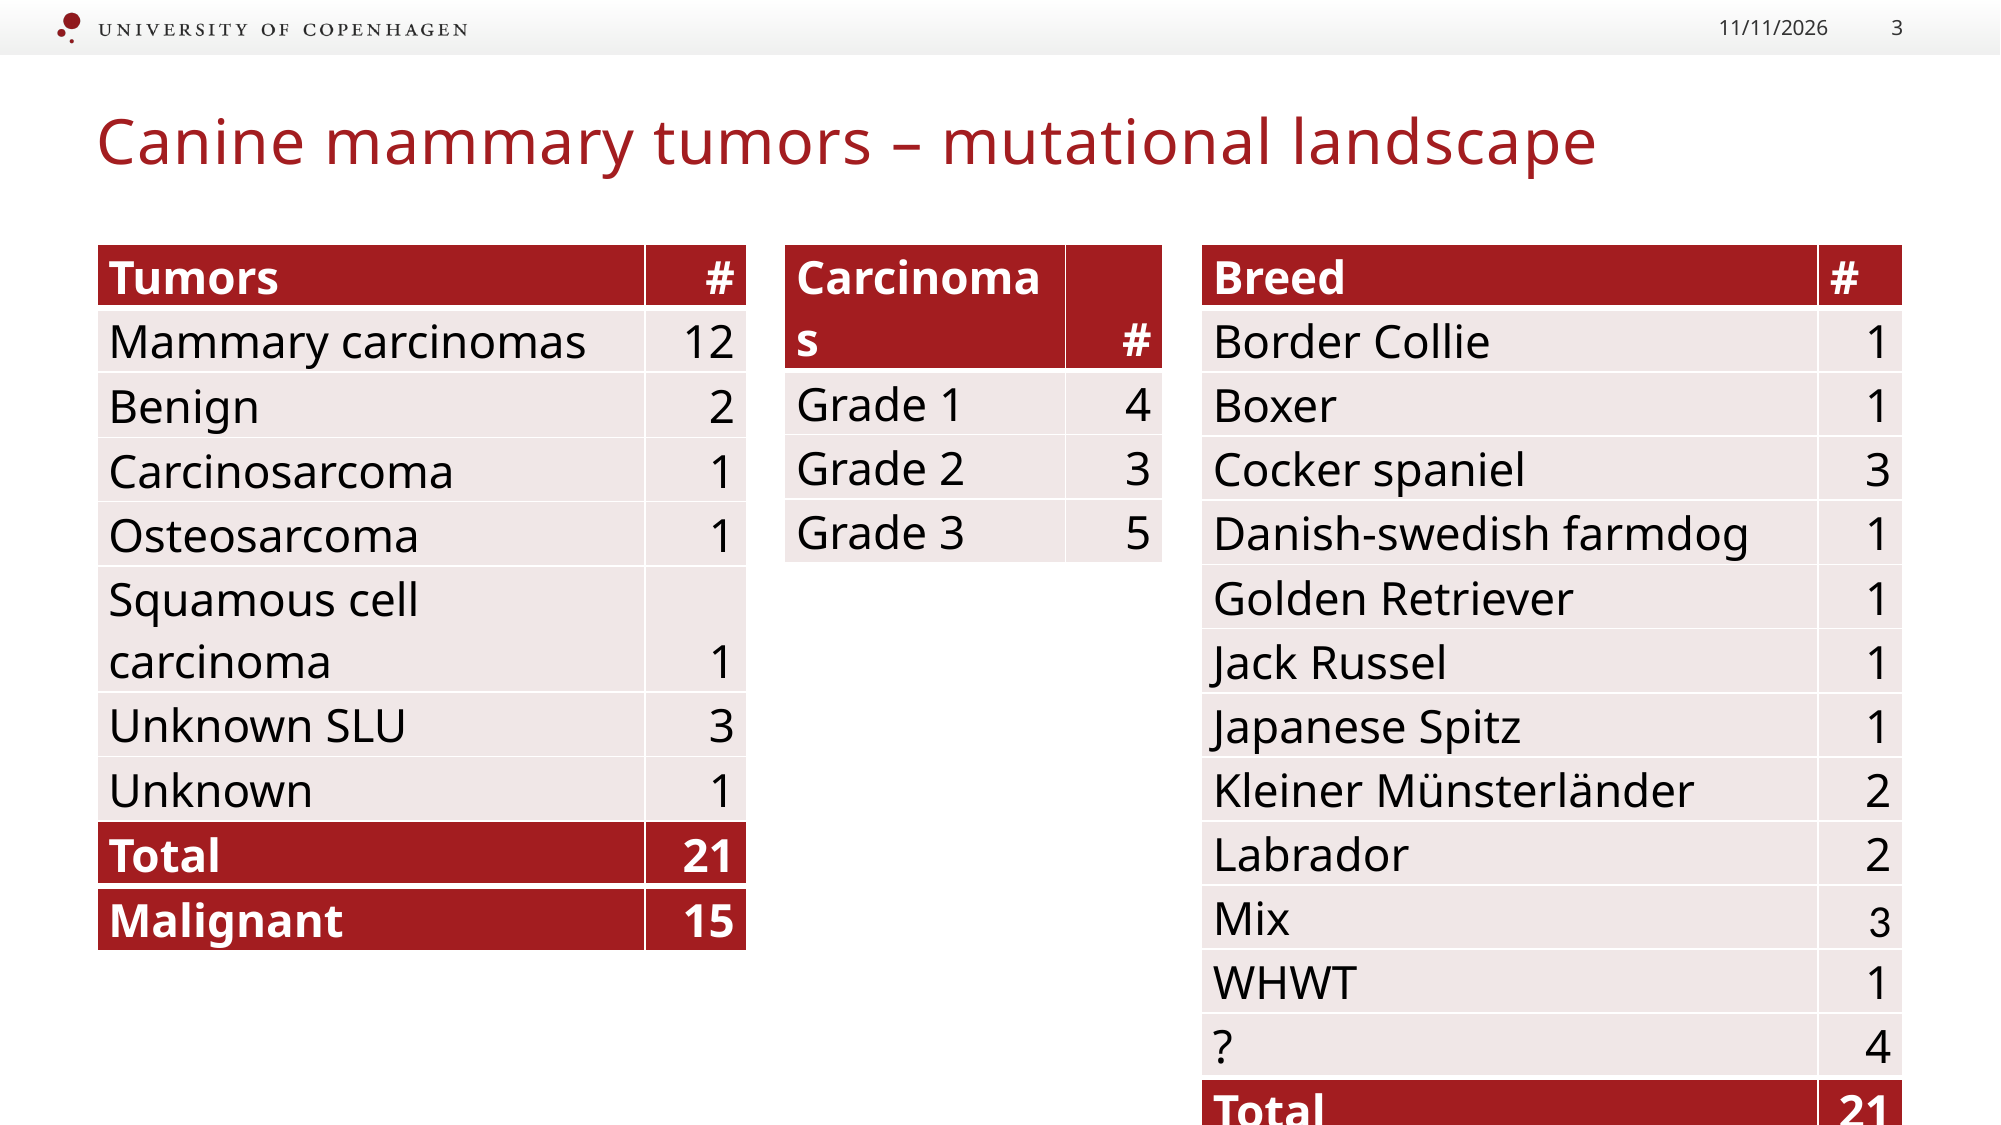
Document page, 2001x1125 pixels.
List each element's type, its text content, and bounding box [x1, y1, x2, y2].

table_cell Unknown [98, 757, 644, 820]
table_cell 3 [1066, 435, 1162, 498]
table_cell Jack Russel [1202, 629, 1817, 692]
slide_number 3 [1840, 14, 1904, 43]
table_cell 3 [1819, 886, 1902, 948]
table_cell 5 [1066, 500, 1162, 562]
table_cell Danish-swedish farmdog [1202, 501, 1817, 564]
table_cell WHWT [1202, 950, 1817, 1012]
table_cell Total [1202, 1080, 1817, 1125]
table_cell Labrador [1202, 822, 1817, 884]
table_cell 1 [646, 567, 746, 691]
table_header Breed [1202, 245, 1817, 305]
table_cell Squamous cell carcinoma [98, 567, 644, 691]
table_cell 1 [1819, 373, 1902, 435]
table_cell 21 [646, 822, 746, 883]
table_cell Malignant [98, 889, 644, 950]
table_cell Golden Retriever [1202, 565, 1817, 628]
table_cell 2 [1819, 758, 1902, 820]
table_header # [1819, 245, 1902, 305]
table_cell Osteosarcoma [98, 502, 644, 565]
table_cell 15 [646, 889, 746, 950]
table_cell Cocker spaniel [1202, 437, 1817, 499]
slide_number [1694, 14, 1829, 43]
table_cell 3 [1819, 437, 1902, 499]
table_cell 1 [1819, 950, 1902, 1012]
table_cell 21 [1819, 1080, 1902, 1125]
title Canine mammary tumors – mutational landscape [96, 101, 1904, 244]
table_cell Border Collie [1202, 311, 1817, 371]
table_cell Mammary carcinomas [98, 311, 644, 371]
table_cell 1 [1819, 565, 1902, 628]
table_cell 2 [1819, 822, 1902, 884]
table_cell 4 [1066, 373, 1162, 434]
table_cell 12 [646, 311, 746, 371]
table_header Carcinomas [785, 245, 1065, 368]
table_cell 1 [646, 502, 746, 565]
table_cell 2 [646, 373, 746, 437]
table_cell Mix [1202, 886, 1817, 948]
picture [92, 15, 475, 42]
table_cell 3 [646, 693, 746, 756]
table_cell 4 [1819, 1014, 1902, 1075]
table_cell 1 [1819, 694, 1902, 756]
table_cell 1 [646, 438, 746, 501]
table_cell Unknown SLU [98, 693, 644, 756]
table_cell Japanese Spitz [1202, 694, 1817, 756]
table_cell 1 [1819, 311, 1902, 371]
table_cell Grade 3 [785, 500, 1065, 562]
table_header Tumors [98, 245, 644, 305]
table_cell Boxer [1202, 373, 1817, 435]
table_cell Benign [98, 373, 644, 437]
table_header # [1066, 245, 1162, 368]
table_cell Grade 2 [785, 435, 1065, 498]
table_cell ? [1202, 1014, 1817, 1075]
table_cell Grade 1 [785, 373, 1065, 434]
table_cell 1 [1819, 501, 1902, 564]
table_cell Carcinosarcoma [98, 438, 644, 501]
table_cell 1 [646, 757, 746, 820]
table_cell Kleiner Münsterländer [1202, 758, 1817, 820]
table_cell Total [98, 822, 644, 883]
table_cell 1 [1819, 629, 1902, 692]
table_header # [646, 245, 746, 305]
